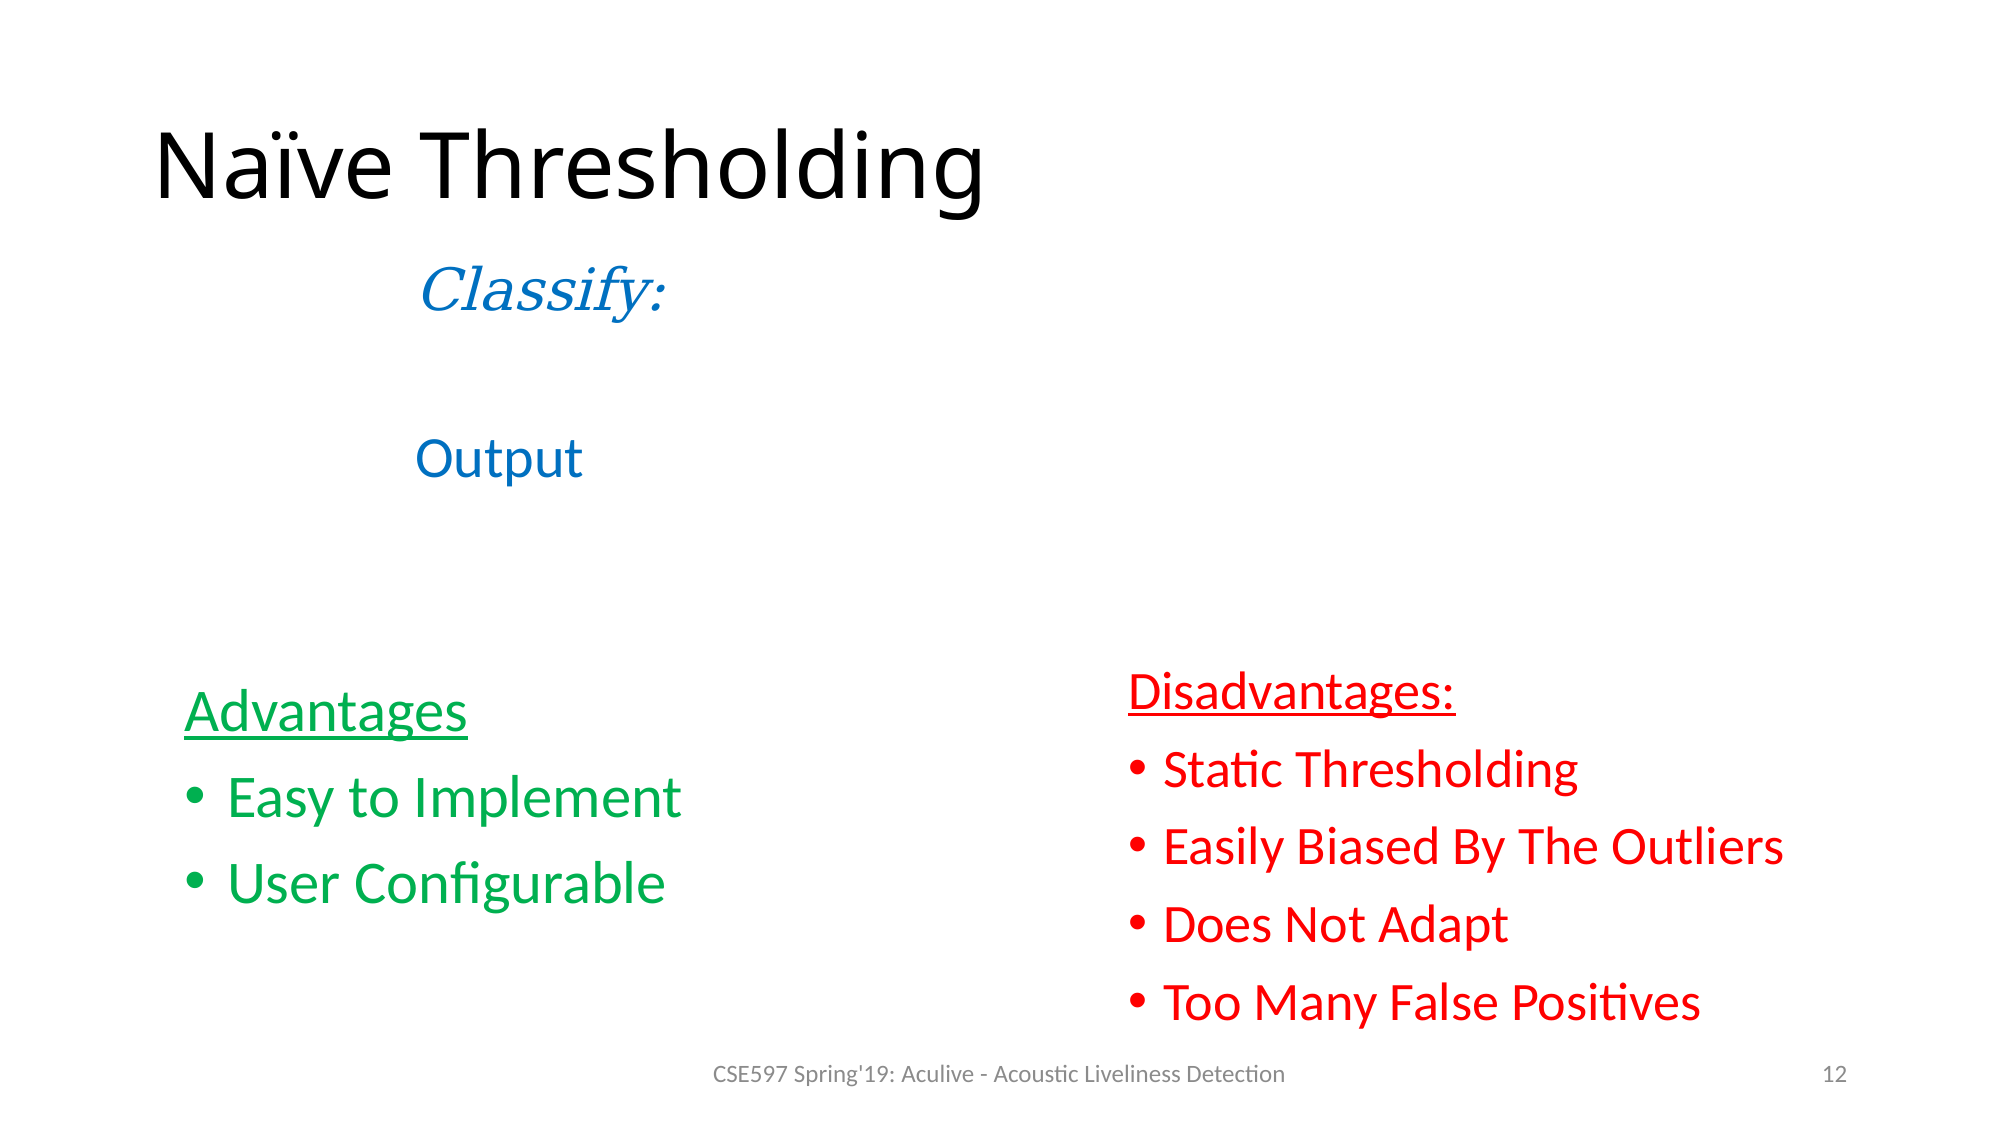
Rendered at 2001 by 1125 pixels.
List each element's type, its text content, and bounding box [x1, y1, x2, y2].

footer CSE597 Spring'19: Aculive - Acoustic Liveliness Detection [662, 1042, 1338, 1103]
text_box Disadvantages: Static Thresholding Easily Biased By The Outliers Does Not Adapt Too Many False Positives [1113, 655, 1964, 1041]
slide_number 12 [1412, 1042, 1863, 1103]
list Advantages Easy to Implement User Configurable [169, 672, 1020, 926]
title Naïve Thresholding [137, 59, 1863, 278]
